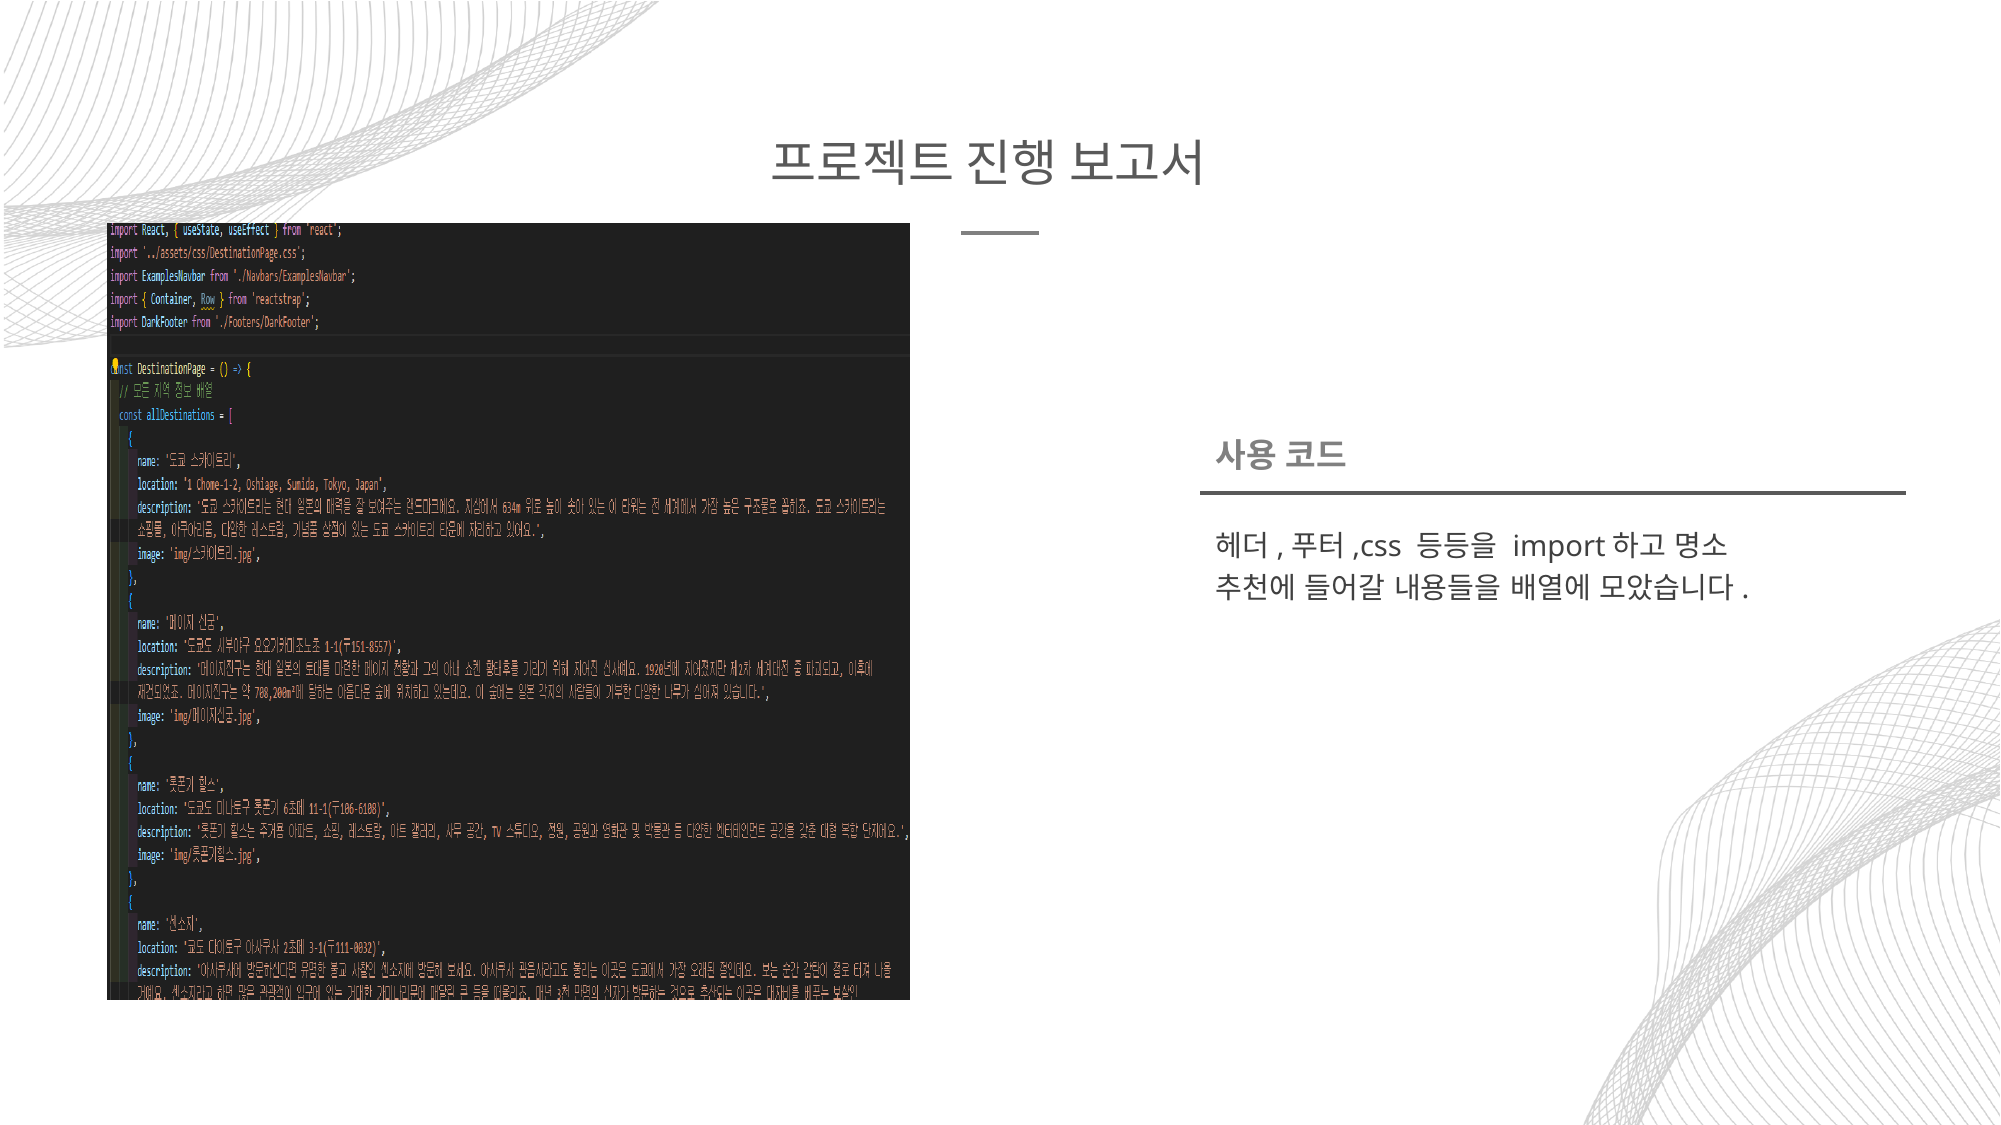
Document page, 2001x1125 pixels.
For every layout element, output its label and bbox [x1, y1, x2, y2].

text_box [118, 123, 1907, 1007]
picture [107, 223, 910, 1000]
